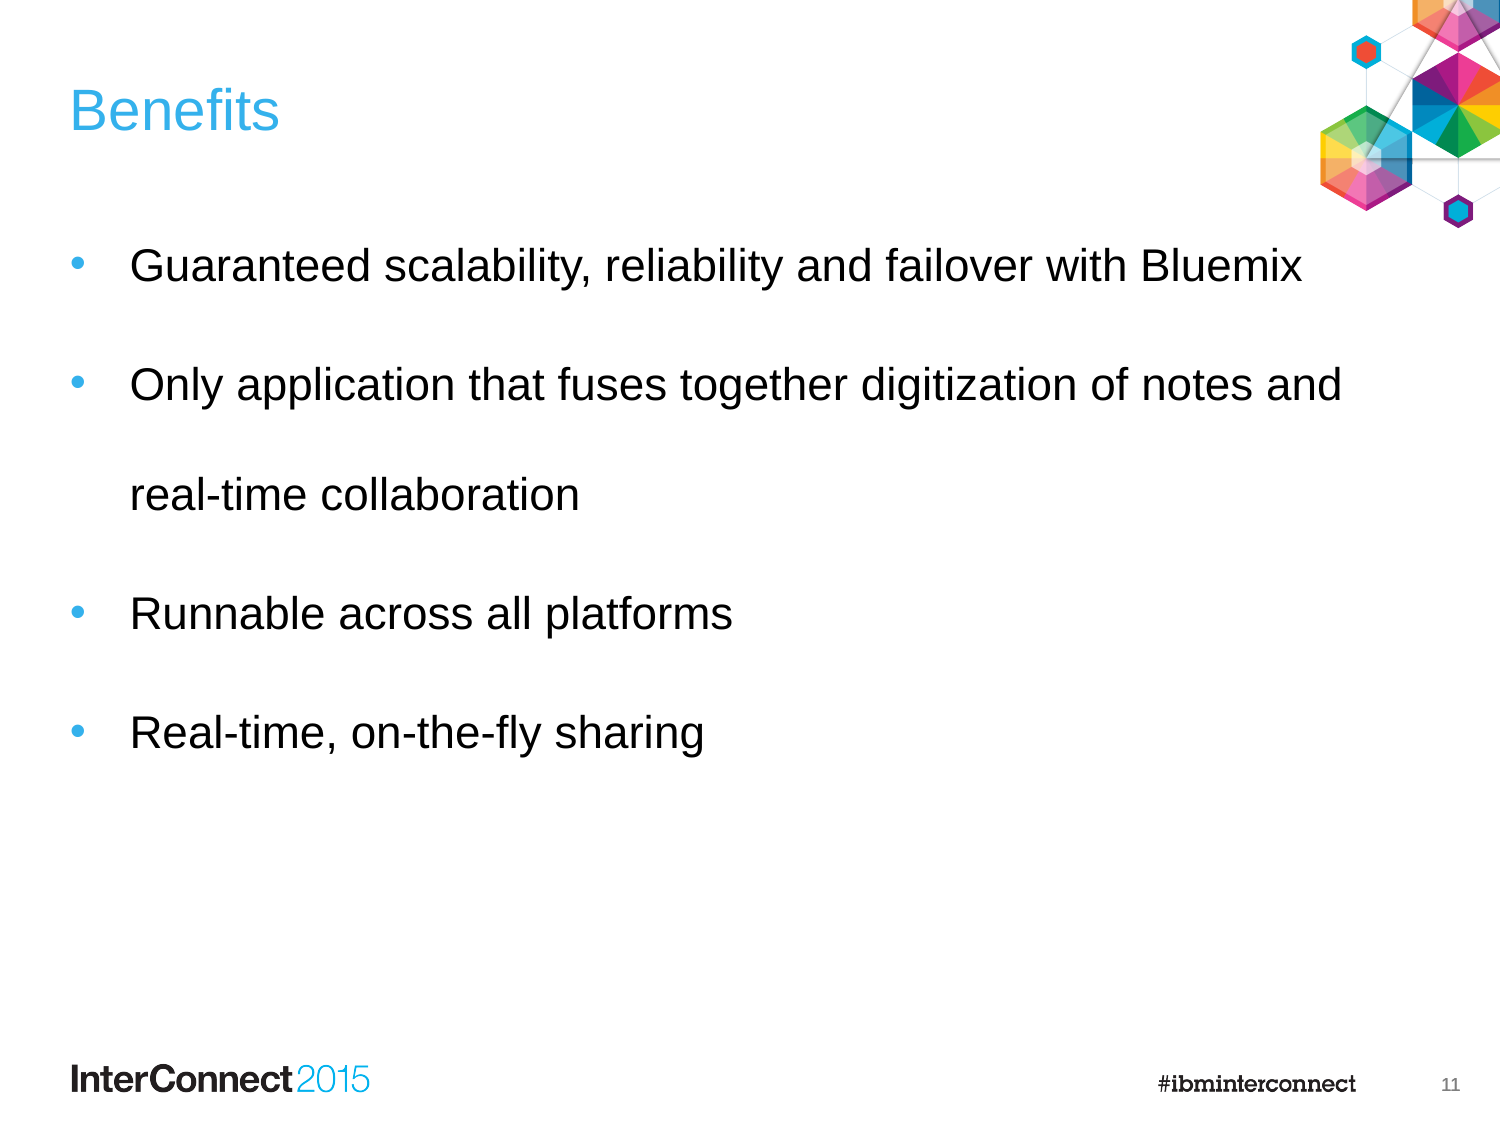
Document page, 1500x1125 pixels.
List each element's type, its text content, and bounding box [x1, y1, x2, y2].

slide_number 10 [1411, 1065, 1491, 1117]
picture [70, 1054, 371, 1094]
title Benefits [55, 59, 1310, 162]
picture [1320, 0, 1500, 229]
picture [1156, 1072, 1357, 1094]
list Guaranteed scalability, reliability and failover with Bluemix Only application that fuses together digitization of notes and real-time collaboration Runnable across all platforms Real-time, on-the-fly sharing [55, 172, 1451, 730]
